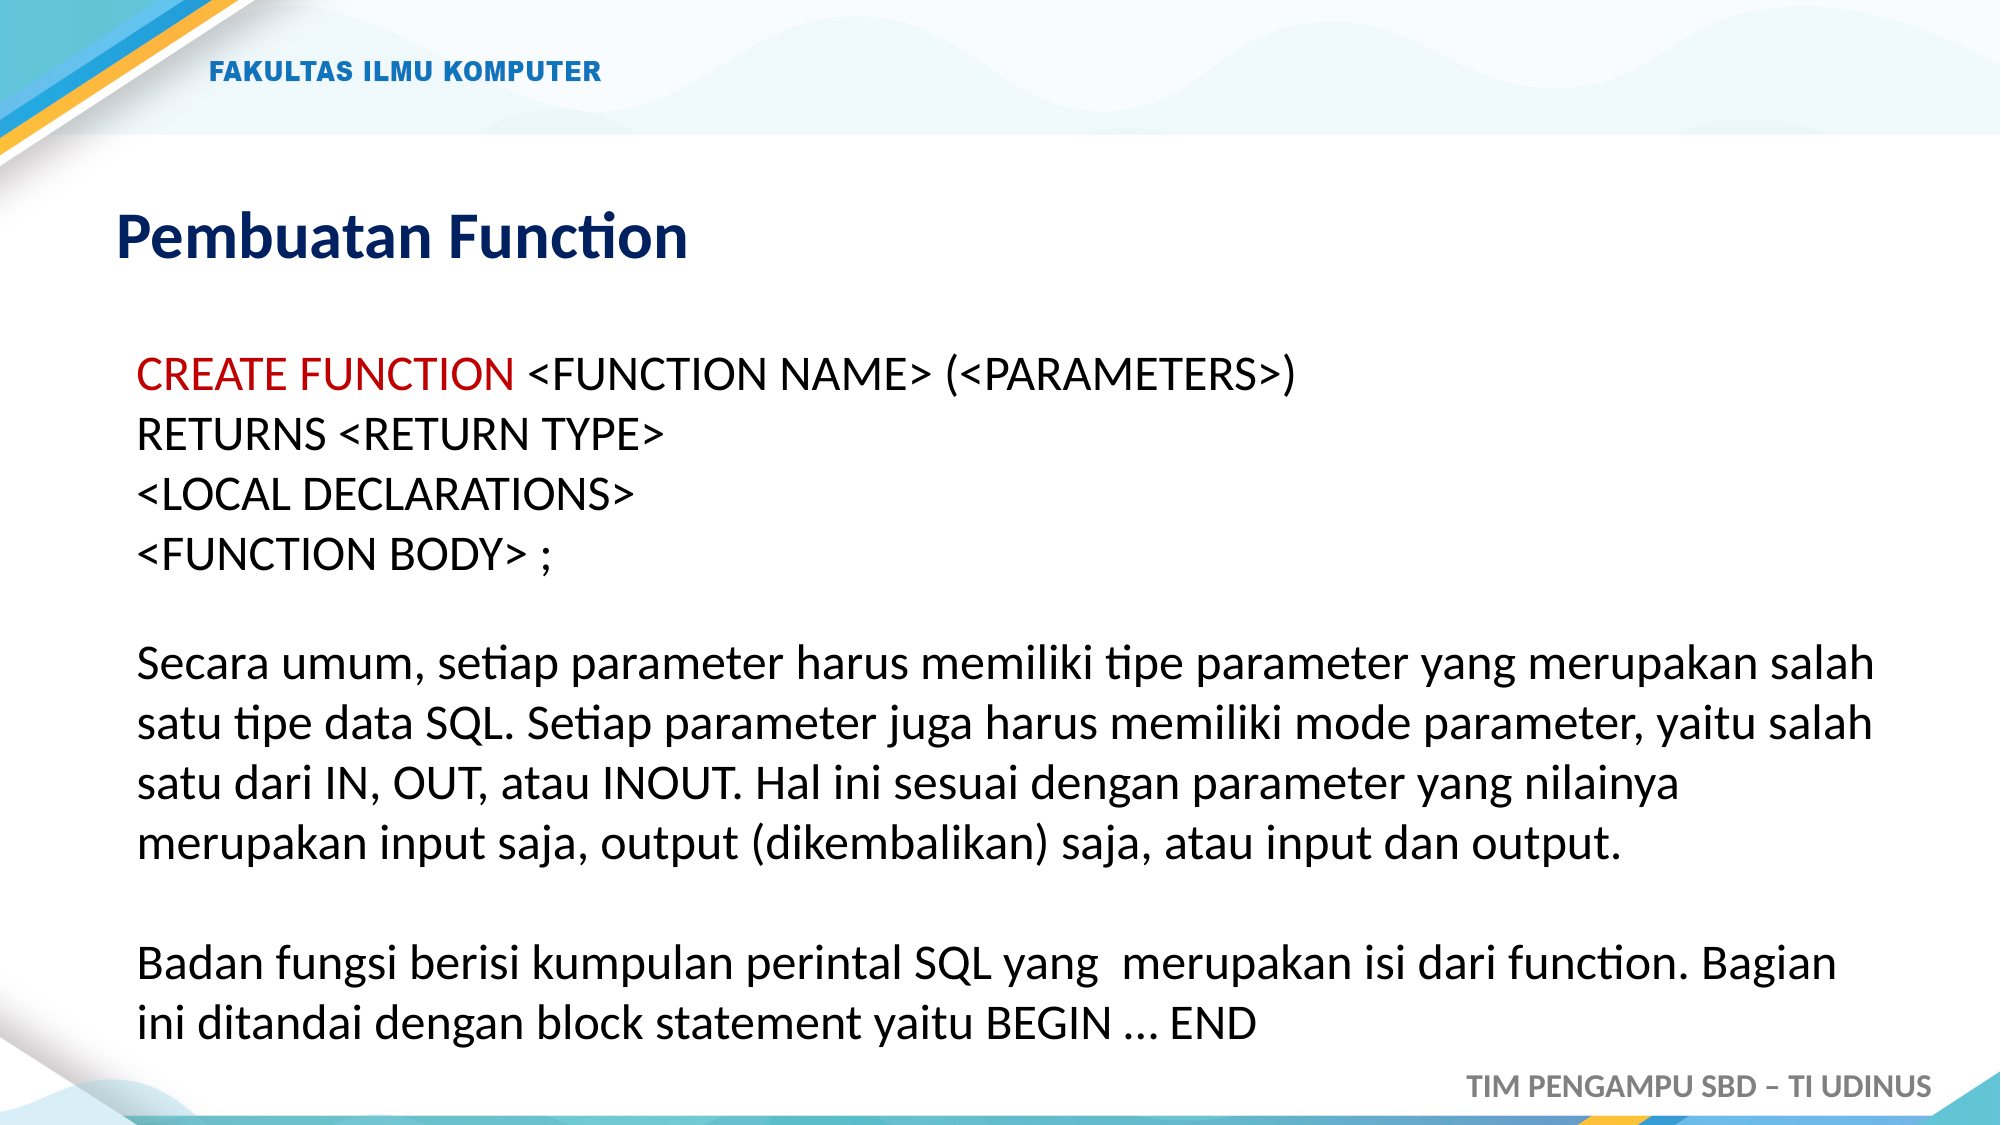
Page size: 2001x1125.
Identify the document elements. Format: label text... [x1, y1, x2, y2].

text_box CREATE FUNCTION <function name> (<parameters>) RETURNS <return type> <local declarations> <function body> ; [121, 333, 1921, 588]
picture [0, 0, 2000, 1125]
text_box Secara umum, setiap parameter harus memiliki tipe parameter yang merupakan salah satu tipe data SQL. Setiap parameter juga harus memiliki mode parameter, yaitu salah satu dari IN, OUT, atau INOUT. Hal ini sesuai dengan parameter yang nilainya merupakan input saja, output (dikembalikan) saja, atau input dan output. Badan fungsi berisi kumpulan perintal SQL yang merupakan isi dari function. Bagian ini ditandai dengan block statement yaitu BEGIN … END [121, 622, 1905, 1057]
title Pembuatan Function [101, 170, 799, 303]
